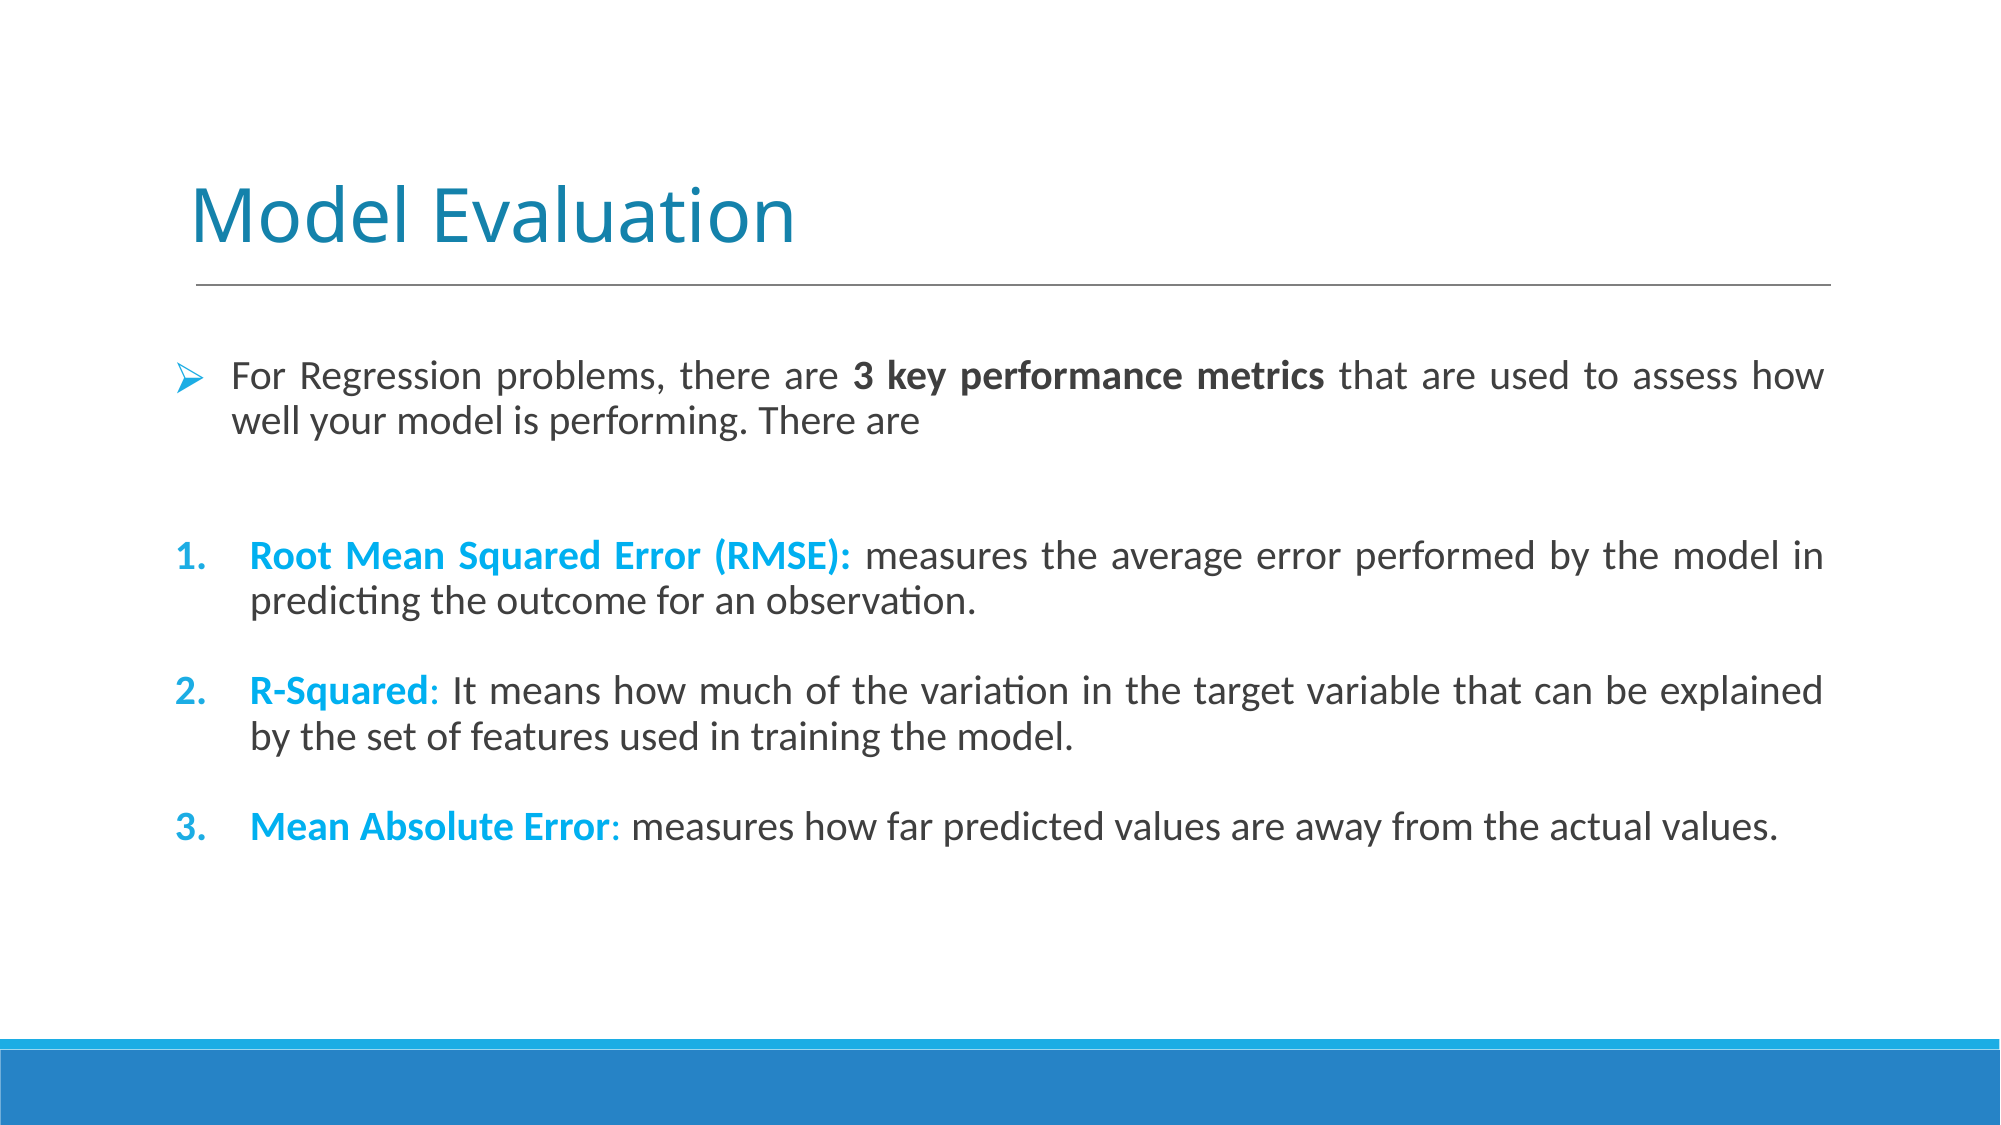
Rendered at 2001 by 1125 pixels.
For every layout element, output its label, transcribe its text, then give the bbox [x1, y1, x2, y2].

list For Regression problems, there are 3 key performance metrics that are used to assess how well your model is performing. There are Root Mean Squared Error (RMSE): measures the average error performed by the model in predicting the outcome for an observation. R-Squared: It means how much of the variation in the target variable that can be explained by the set of features used in training the model. Mean Absolute Error: measures how far predicted values are away from the actual values. [174, 345, 1825, 966]
text_box Model Evaluation [174, 159, 1303, 300]
